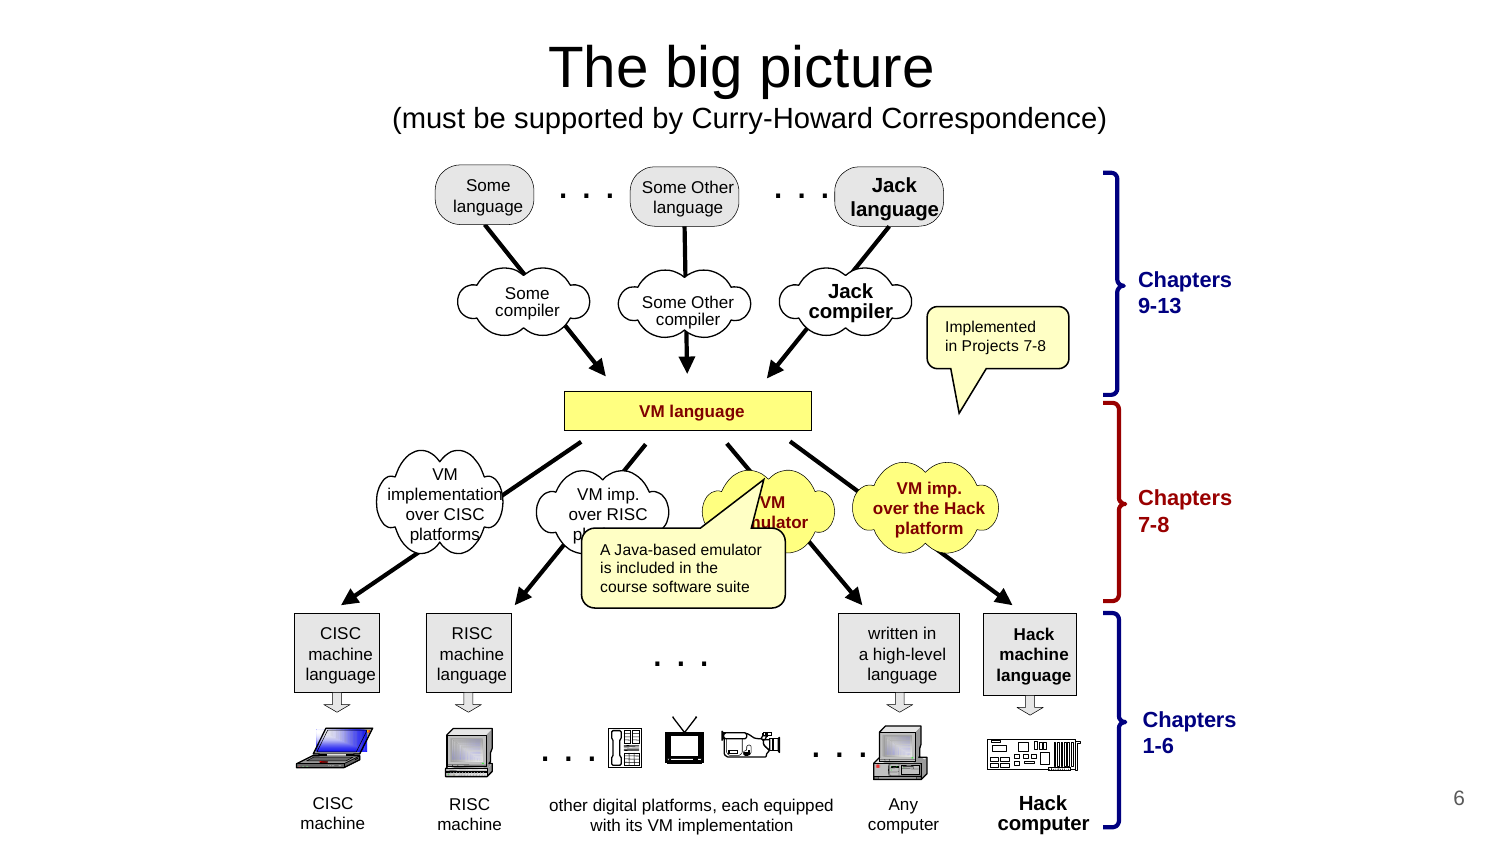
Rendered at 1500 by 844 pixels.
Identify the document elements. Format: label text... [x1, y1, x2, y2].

title The big picture (must be supported by Curry-Howard Correspondence) [51, 14, 1449, 109]
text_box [283, 150, 1268, 844]
slide_number 6 [1389, 764, 1480, 830]
